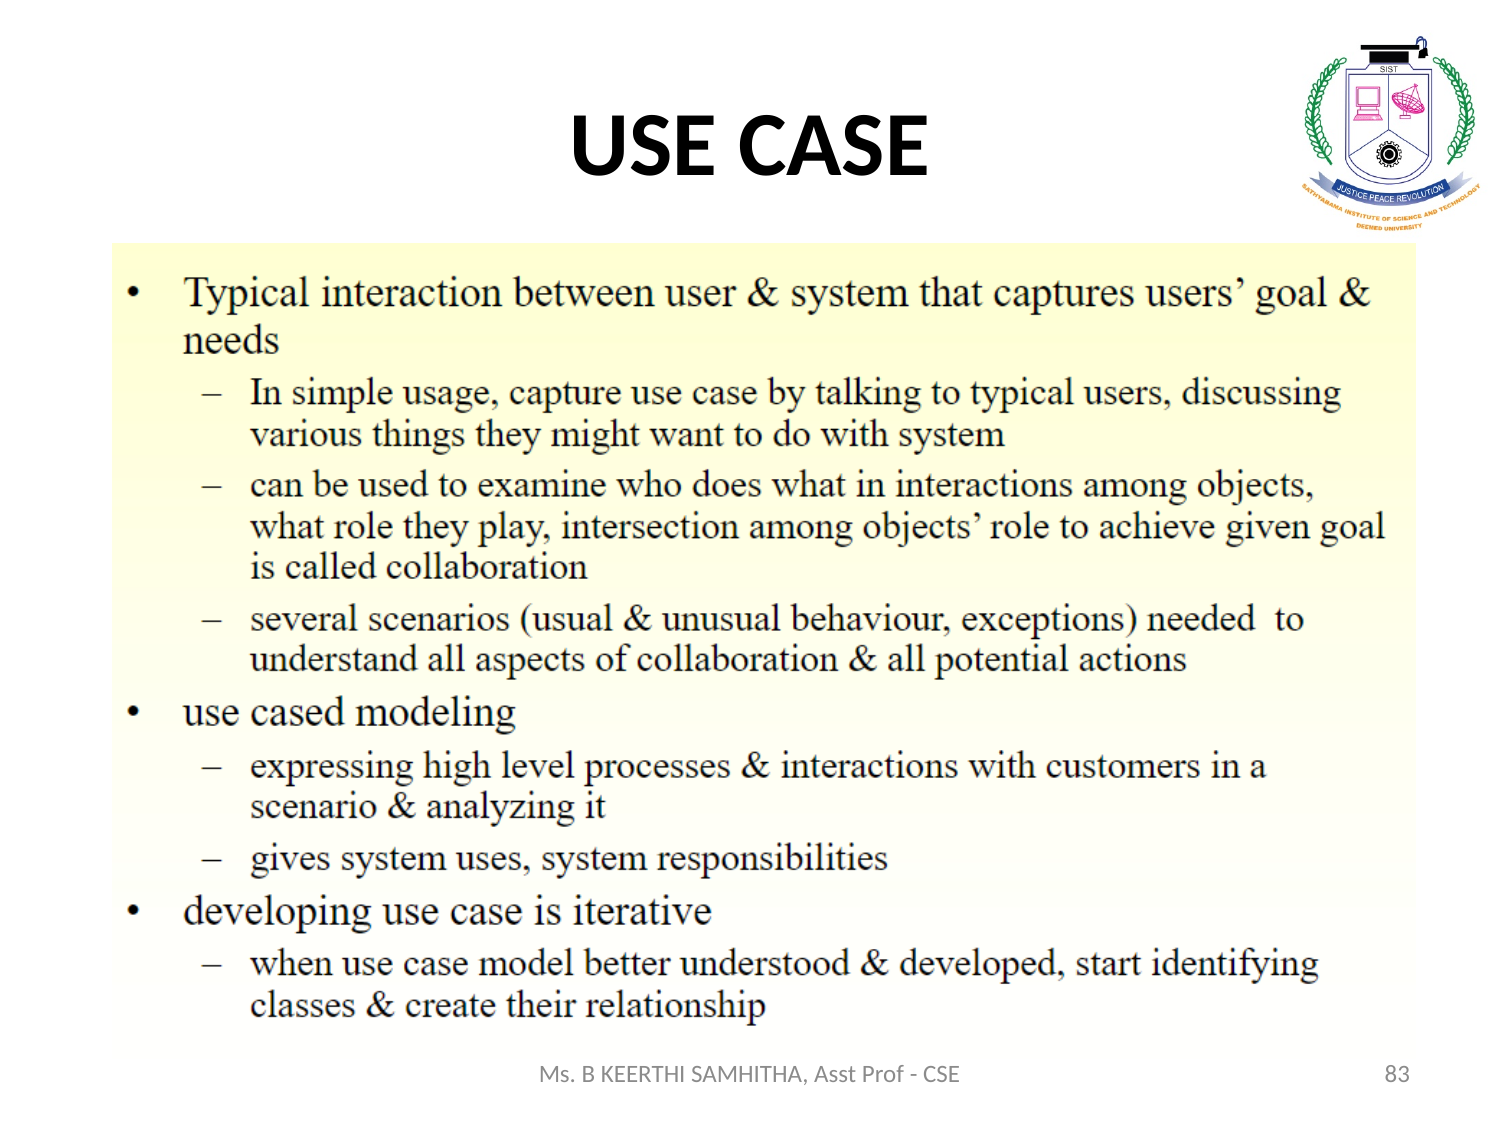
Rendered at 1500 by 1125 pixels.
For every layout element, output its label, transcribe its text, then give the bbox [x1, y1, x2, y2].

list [111, 243, 1416, 1059]
footer Ms. B KEERTHI SAMHITHA, Asst Prof - CSE [512, 1067, 988, 1103]
slide_number 83 [1074, 1042, 1425, 1103]
title USE CASE [75, 45, 1425, 233]
picture [1280, 30, 1500, 251]
